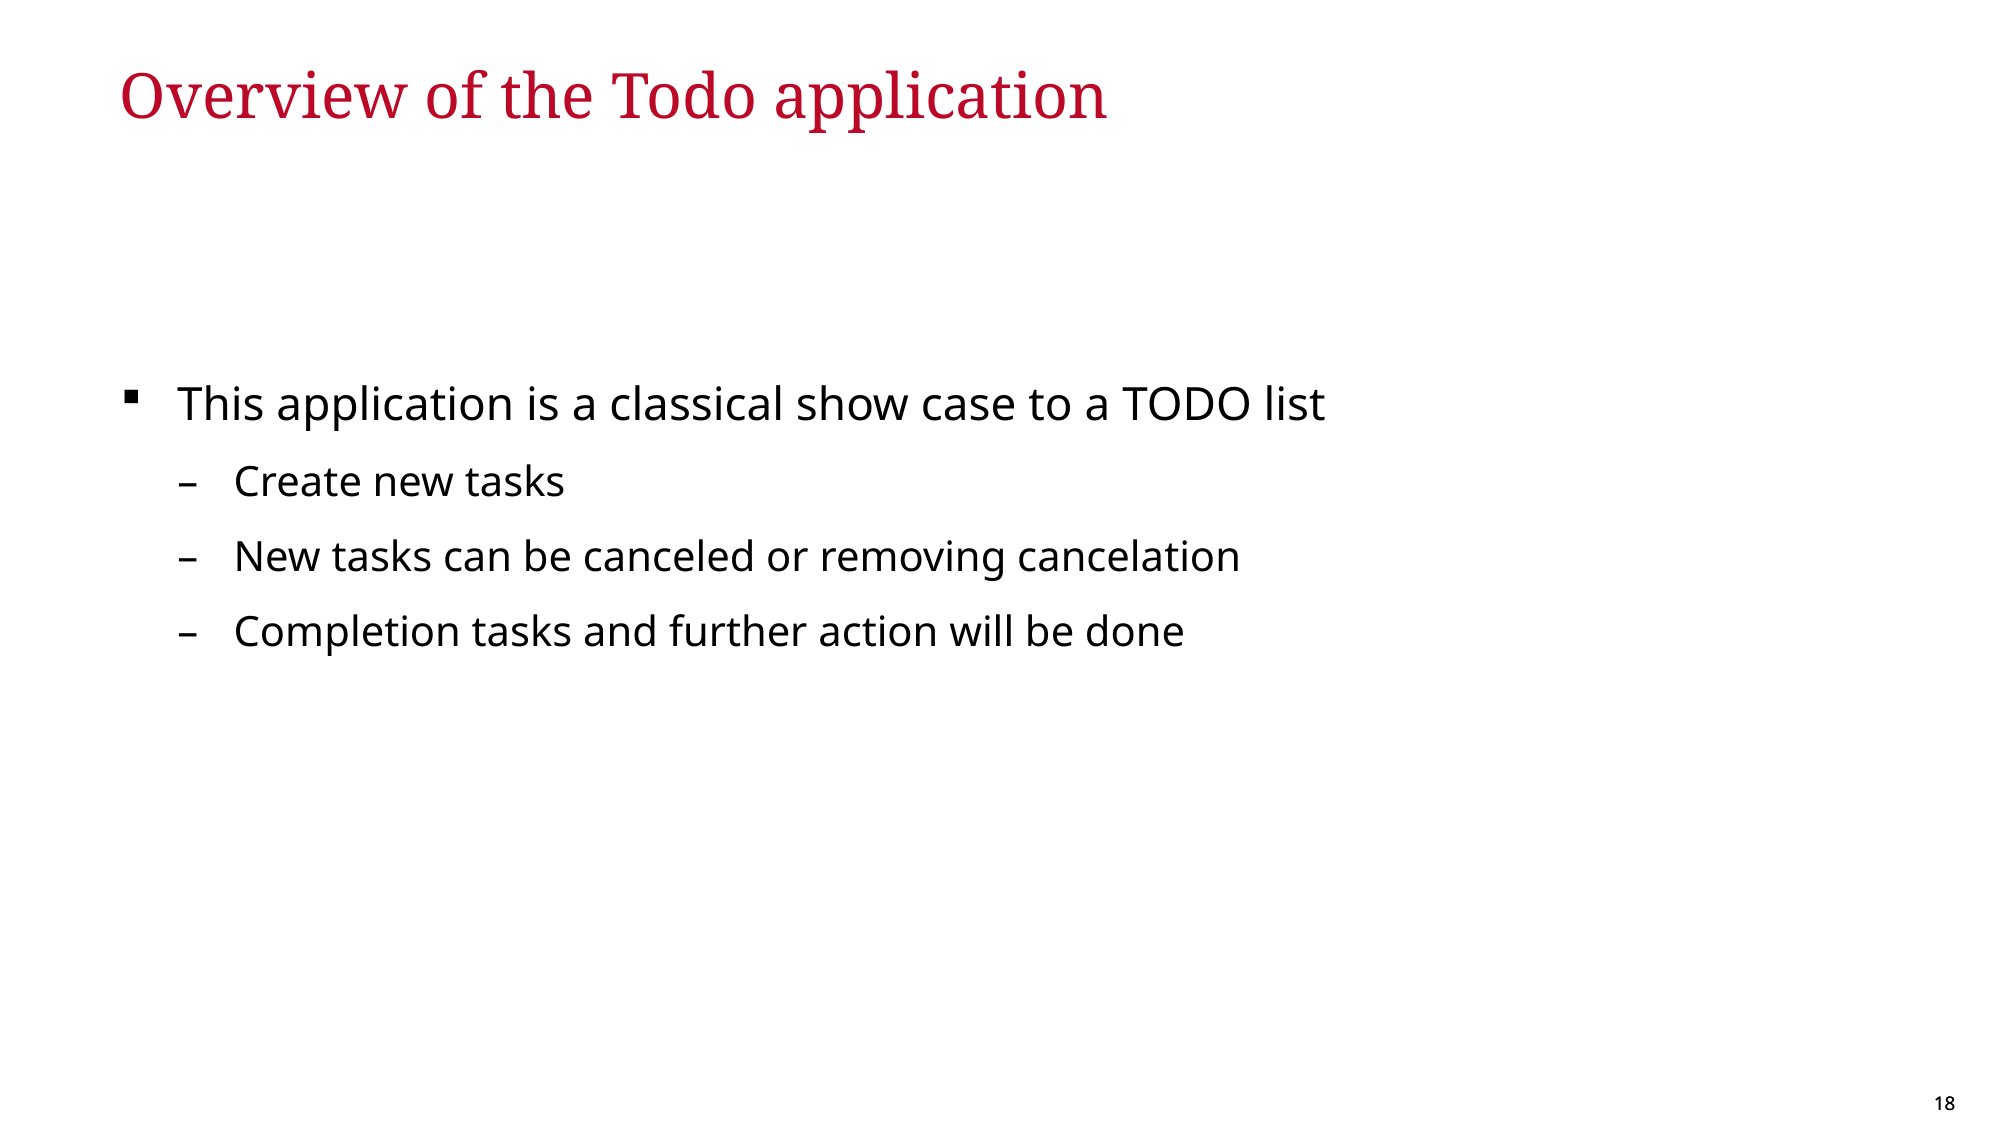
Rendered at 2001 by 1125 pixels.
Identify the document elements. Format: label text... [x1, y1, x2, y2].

list This application is a classical show case to a TODO list Create new tasks New tasks can be canceled or removing cancelation Completion tasks and further action will be done [120, 375, 1921, 1005]
title Overview of the Todo application [119, 52, 1920, 241]
